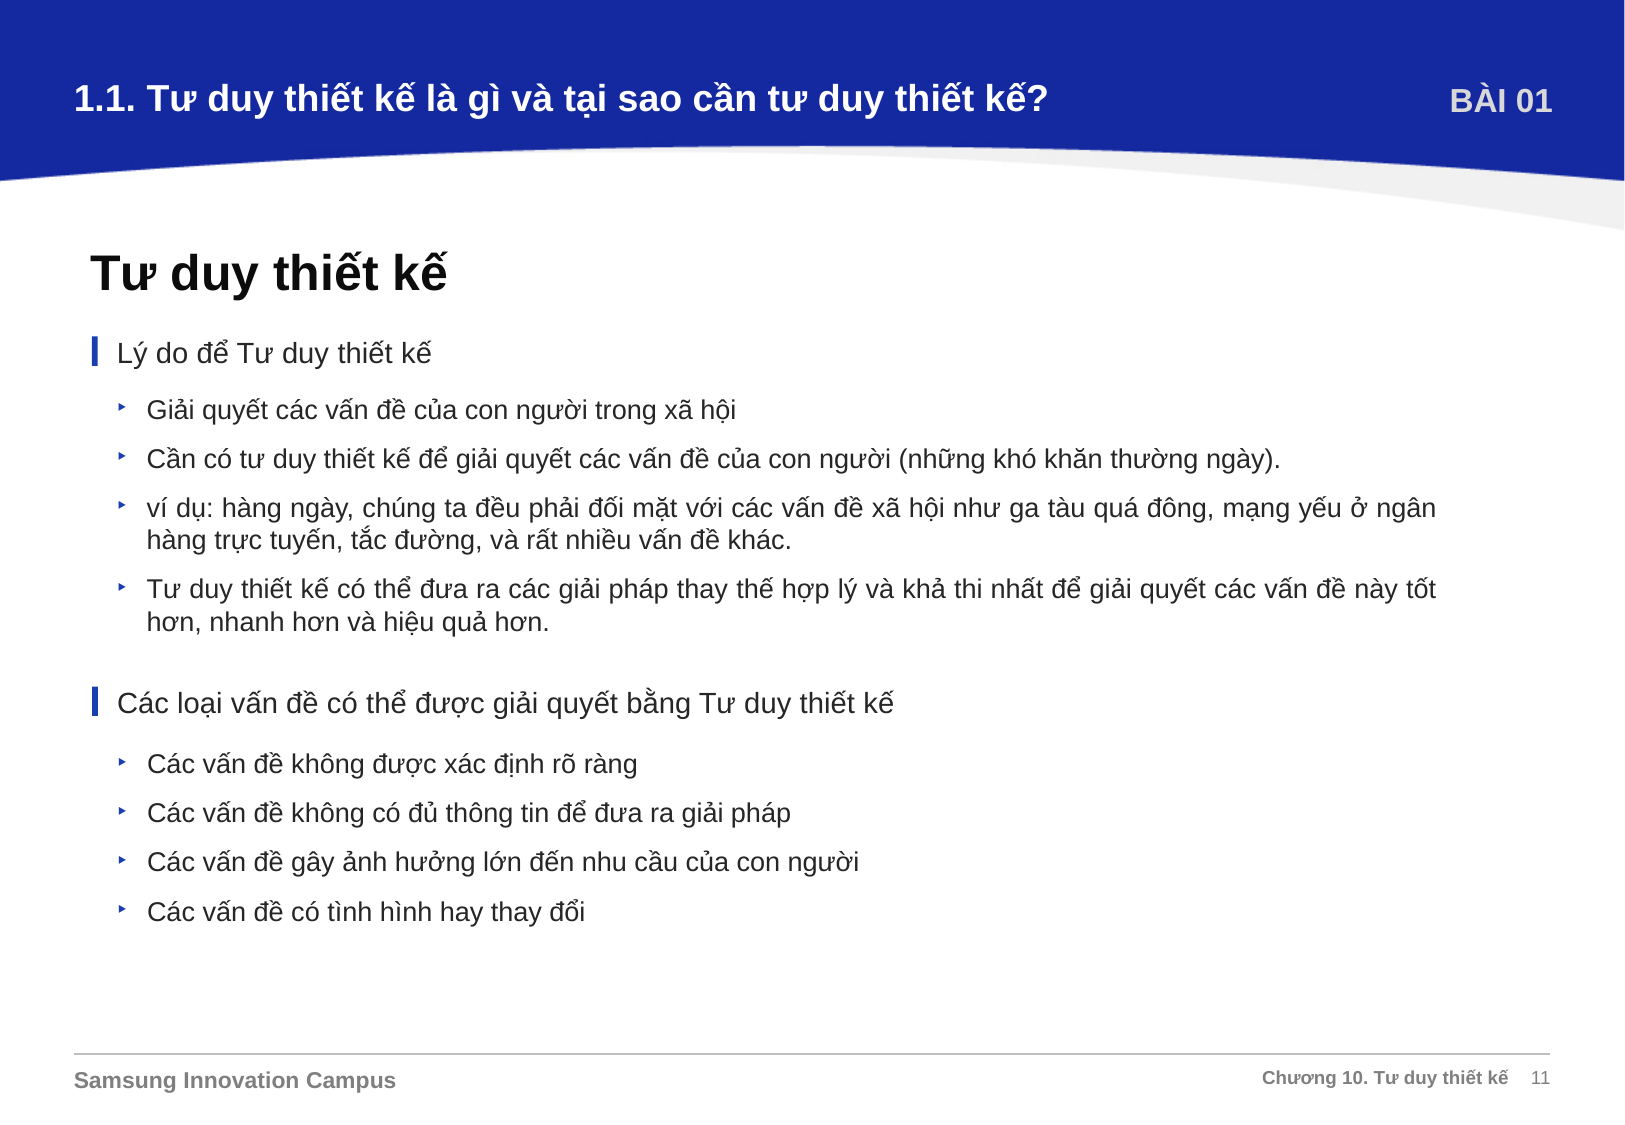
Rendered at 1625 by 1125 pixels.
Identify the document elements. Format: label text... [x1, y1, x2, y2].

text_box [73, 73, 1554, 120]
text_box Tư duy thiết kế [89, 240, 1533, 301]
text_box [91, 684, 1534, 721]
text_box Giải quyết các vấn đề của con người trong xã hội Cần có tư duy thiết kế để giải quyết các vấn đề của con người (những khó khăn thường ngày). ví dụ: hàng ngày, chúng ta đều phải đối mặt với các vấn đề xã hội như ga tàu quá đông, mạng yếu ở ngân hàng trực tuyến, tắc đường, và rất nhiều vấn đề khác. Tư duy thiết kế có thể đưa ra các giải pháp thay thế hợp lý và khả thi nhất để giải quyết các vấn đề này tốt hơn, nhanh hơn và hiệu quả hơn. [116, 380, 1460, 649]
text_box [91, 334, 1533, 371]
picture [0, 0, 1625, 1125]
text_box Các vấn đề không được xác định rõ ràng Các vấn đề không có đủ thông tin để đưa ra giải pháp Các vấn đề gây ảnh hưởng lớn đến nhu cầu của con người Các vấn đề có tình hình hay thay đổi [117, 734, 1460, 939]
